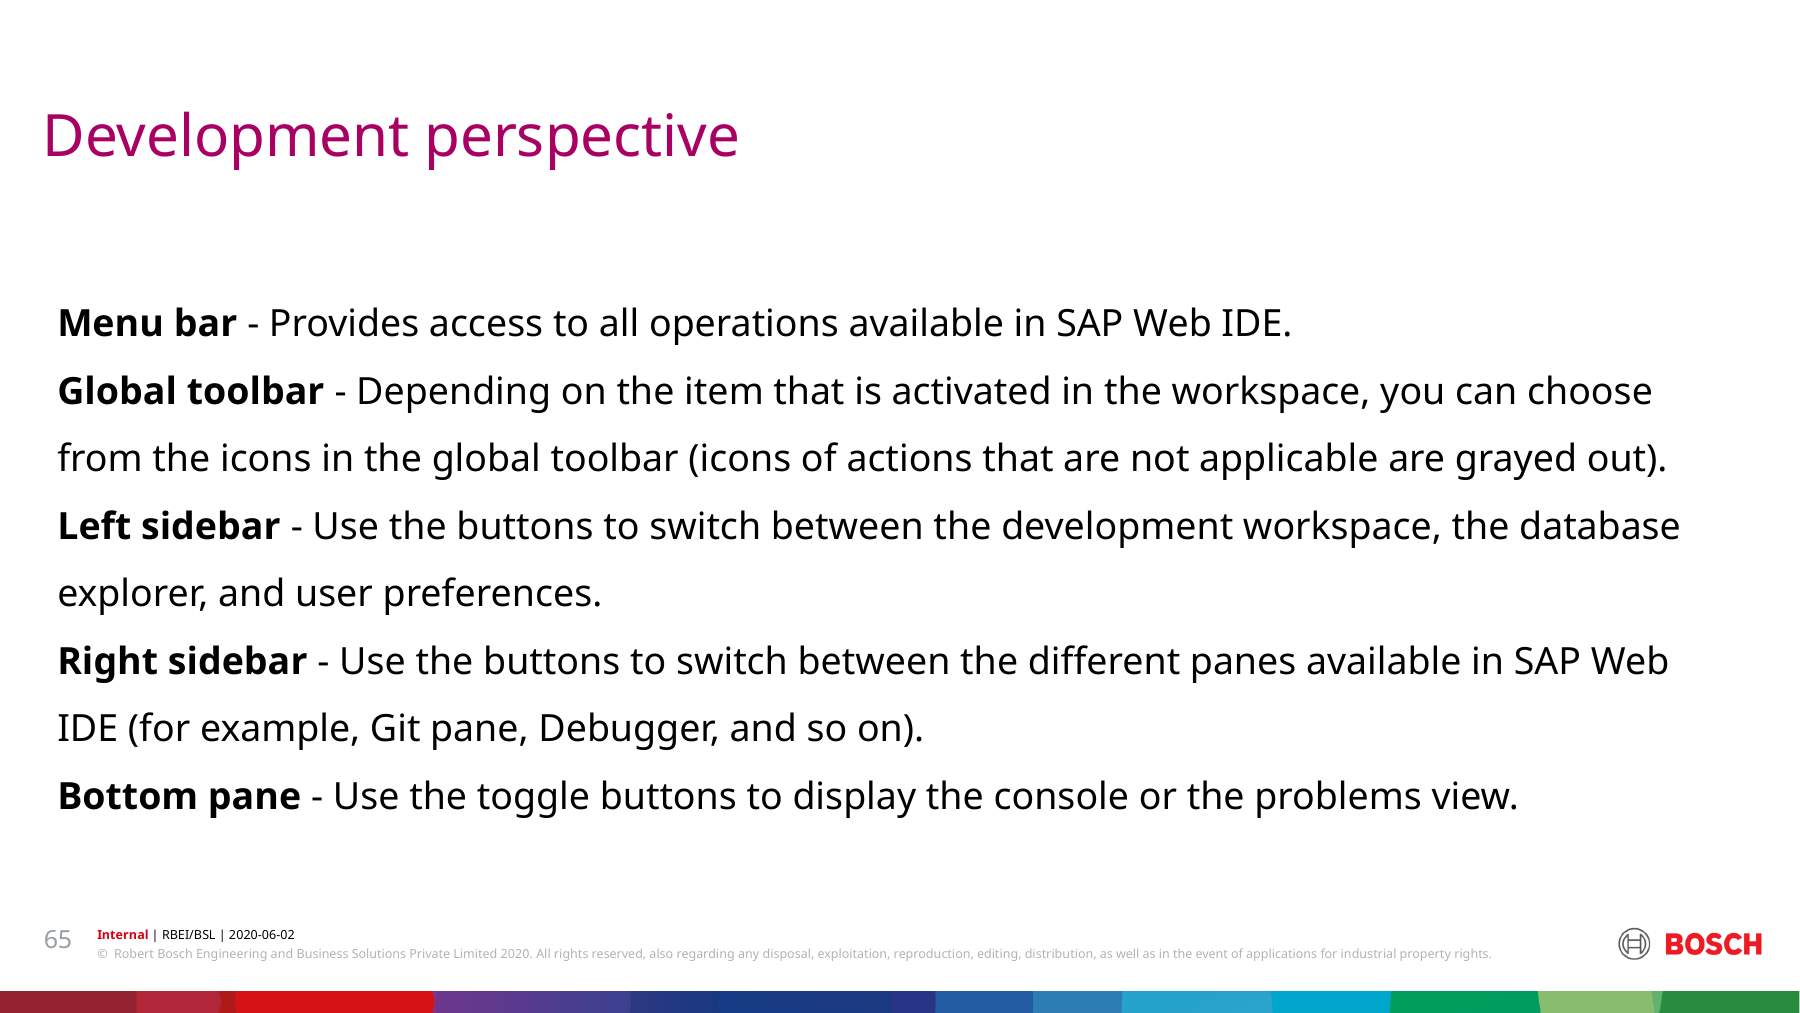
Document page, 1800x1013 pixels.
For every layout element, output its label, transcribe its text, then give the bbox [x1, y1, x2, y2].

slide_number 65 [43, 923, 92, 991]
picture [1390, 896, 1800, 1013]
text_box Menu bar - Provides access to all operations available in SAP Web IDE. Global toolbar - Depending on the item that is activated in the workspace, you can choose from the icons in the global toolbar (icons of actions that are not applicable are grayed out). Left sidebar - Use the buttons to switch between the development workspace, the database explorer, and user preferences. Right sidebar - Use the buttons to switch between the different panes available in SAP Web IDE (for example, Git pane, Debugger, and so on). Bottom pane - Use the toggle buttons to display the console or the problems view. [42, 269, 1756, 824]
title Development perspective [42, 106, 1757, 171]
picture [0, 905, 1272, 1013]
